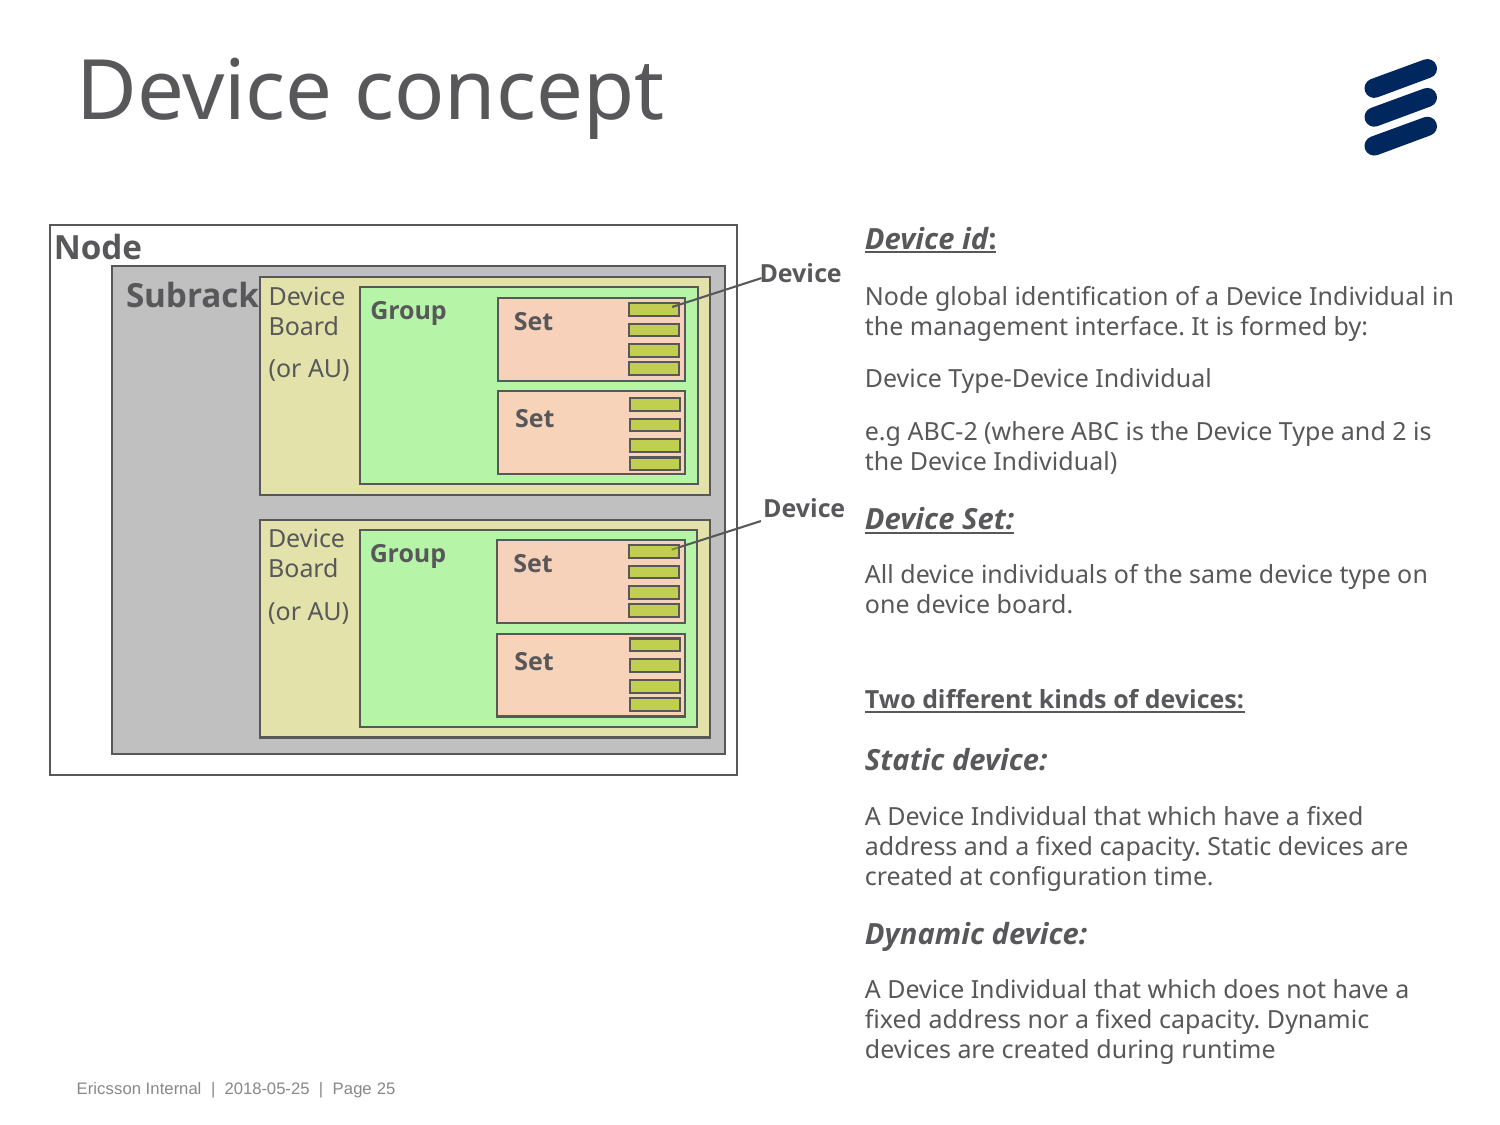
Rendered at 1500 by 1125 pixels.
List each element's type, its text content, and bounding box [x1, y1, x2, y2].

title Device concept [64, 39, 1295, 156]
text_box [41, 212, 1475, 998]
